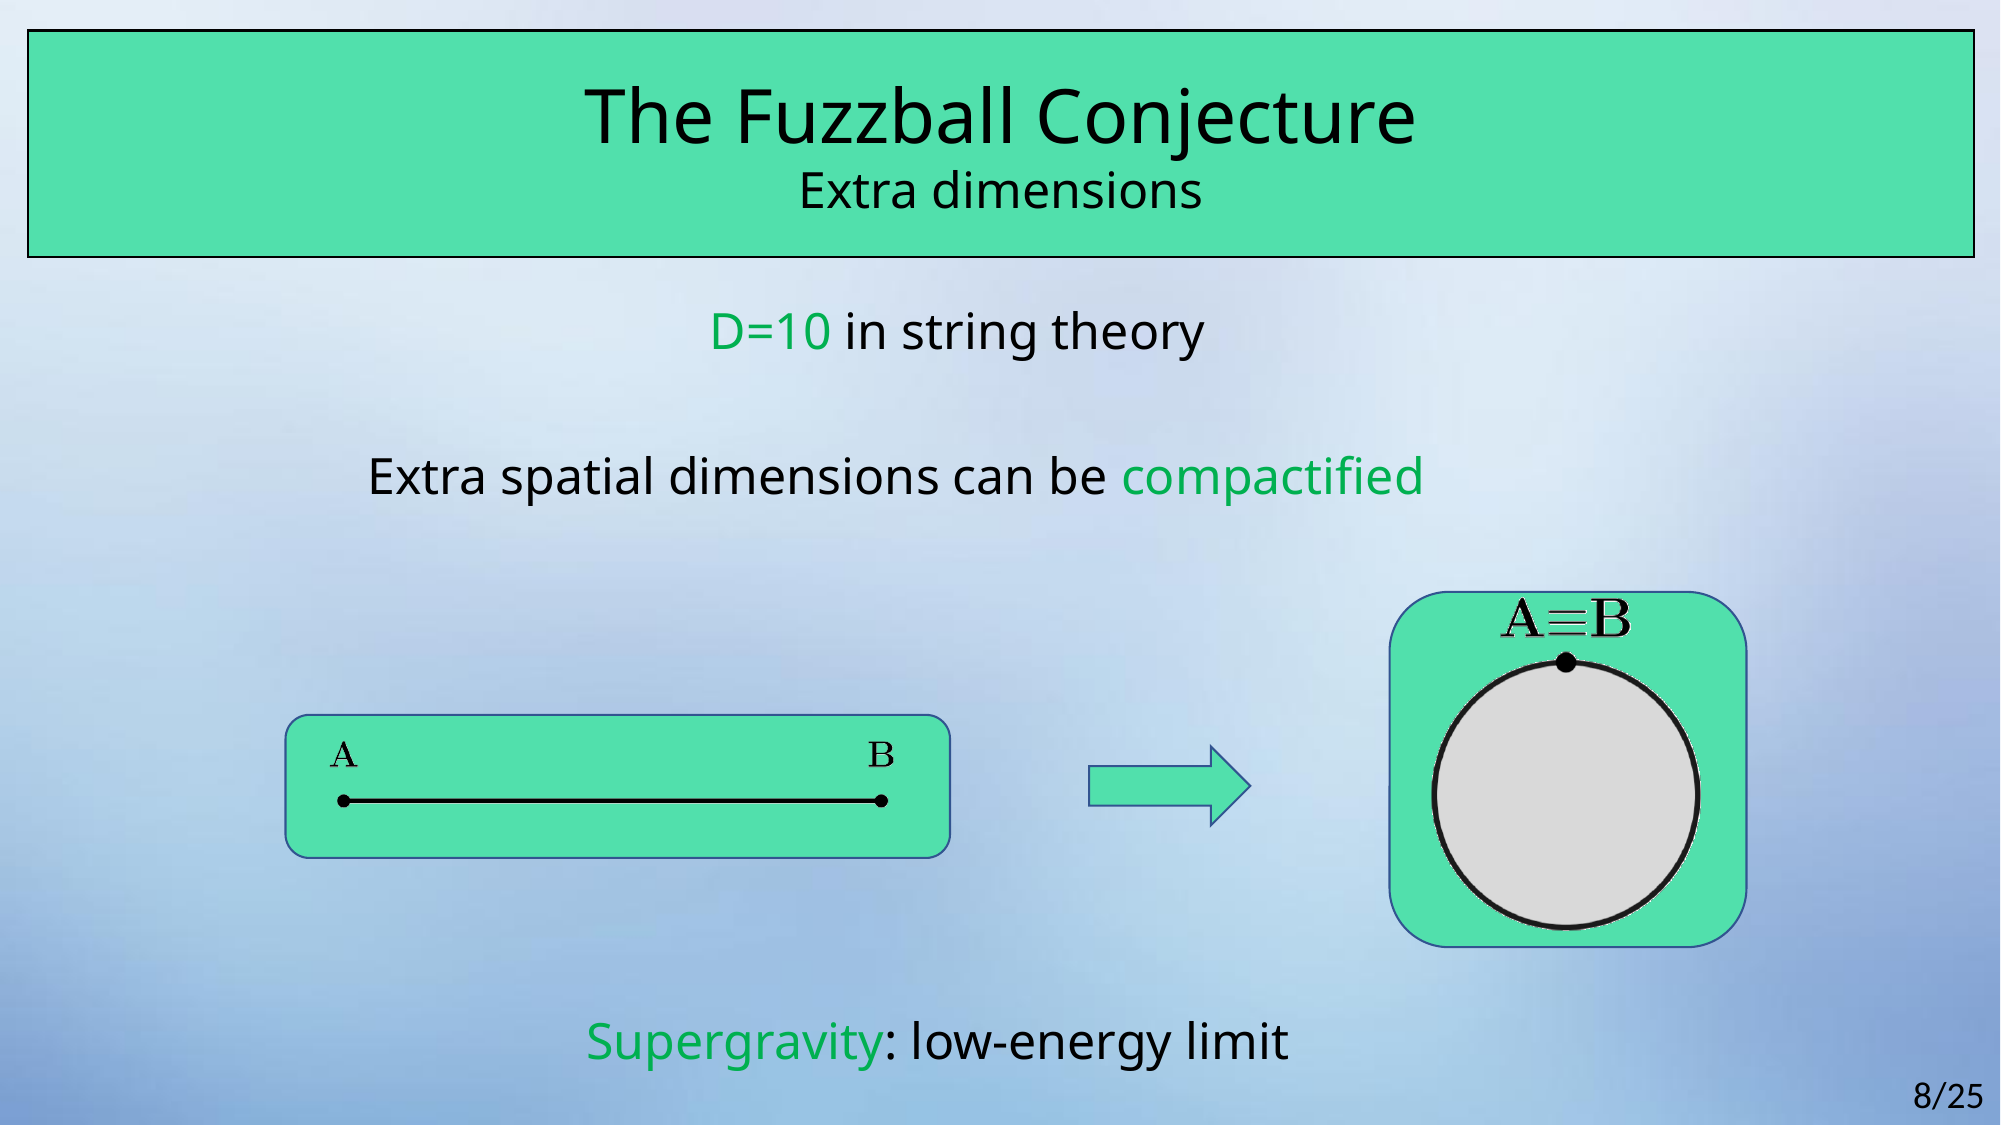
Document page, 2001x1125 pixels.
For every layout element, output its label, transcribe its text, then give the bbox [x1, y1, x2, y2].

text_box [1388, 594, 1748, 949]
text_box [284, 713, 952, 859]
text_box D=10 in string theory [694, 291, 1304, 367]
text_box Extra spatial dimensions can be compactified [352, 436, 1646, 512]
text_box The Fuzzball Conjecture Extra dimensions [27, 29, 1975, 258]
picture [0, 0, 2001, 1125]
text_box [1088, 743, 1252, 828]
text_box Supergravity: low-energy limit [571, 1002, 1429, 1078]
text_box 8/25 [1898, 1063, 2000, 1124]
